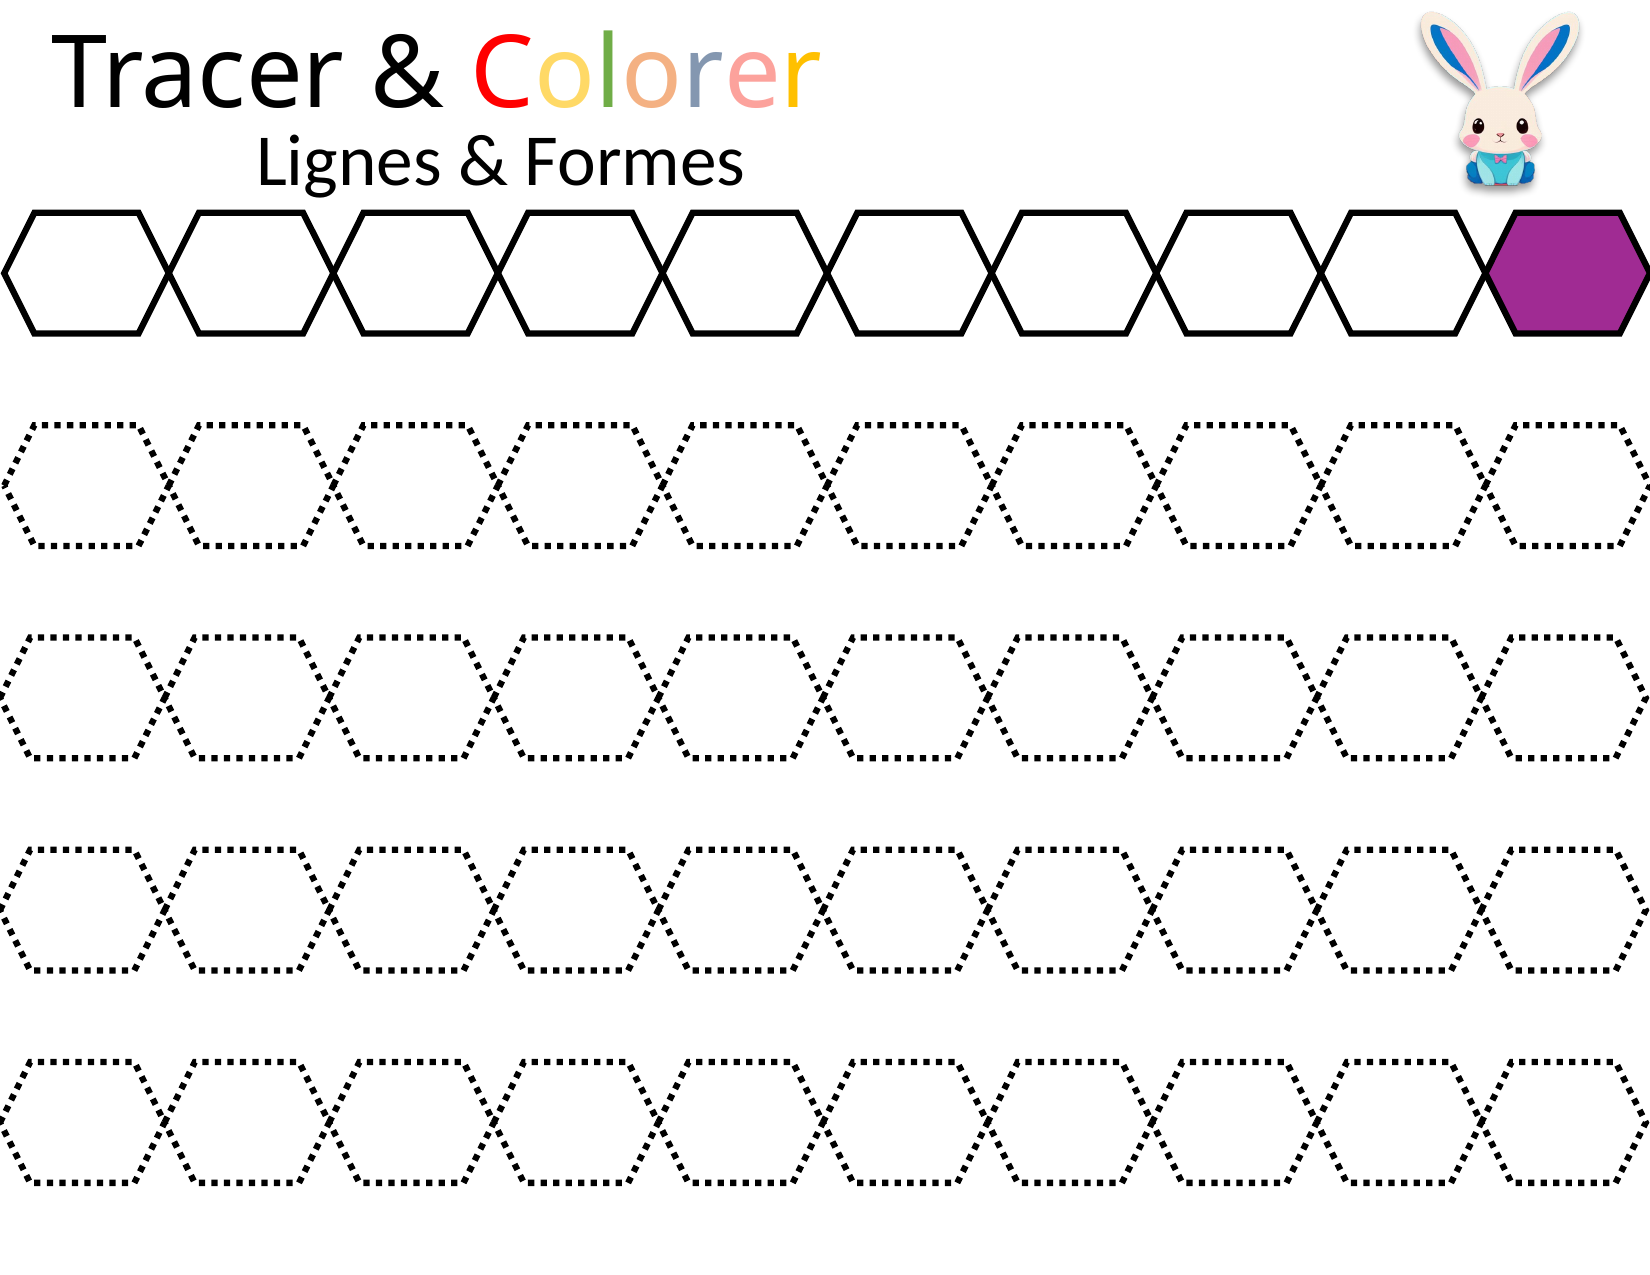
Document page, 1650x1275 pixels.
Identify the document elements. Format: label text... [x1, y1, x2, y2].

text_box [0, 1061, 1647, 1184]
text_box Tracer & Colorer [36, 0, 1000, 135]
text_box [0, 849, 1647, 972]
picture [1402, 0, 1598, 195]
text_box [0, 636, 1647, 759]
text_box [3, 212, 1650, 335]
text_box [3, 424, 1650, 547]
text_box Lignes & Formes [116, 135, 886, 208]
